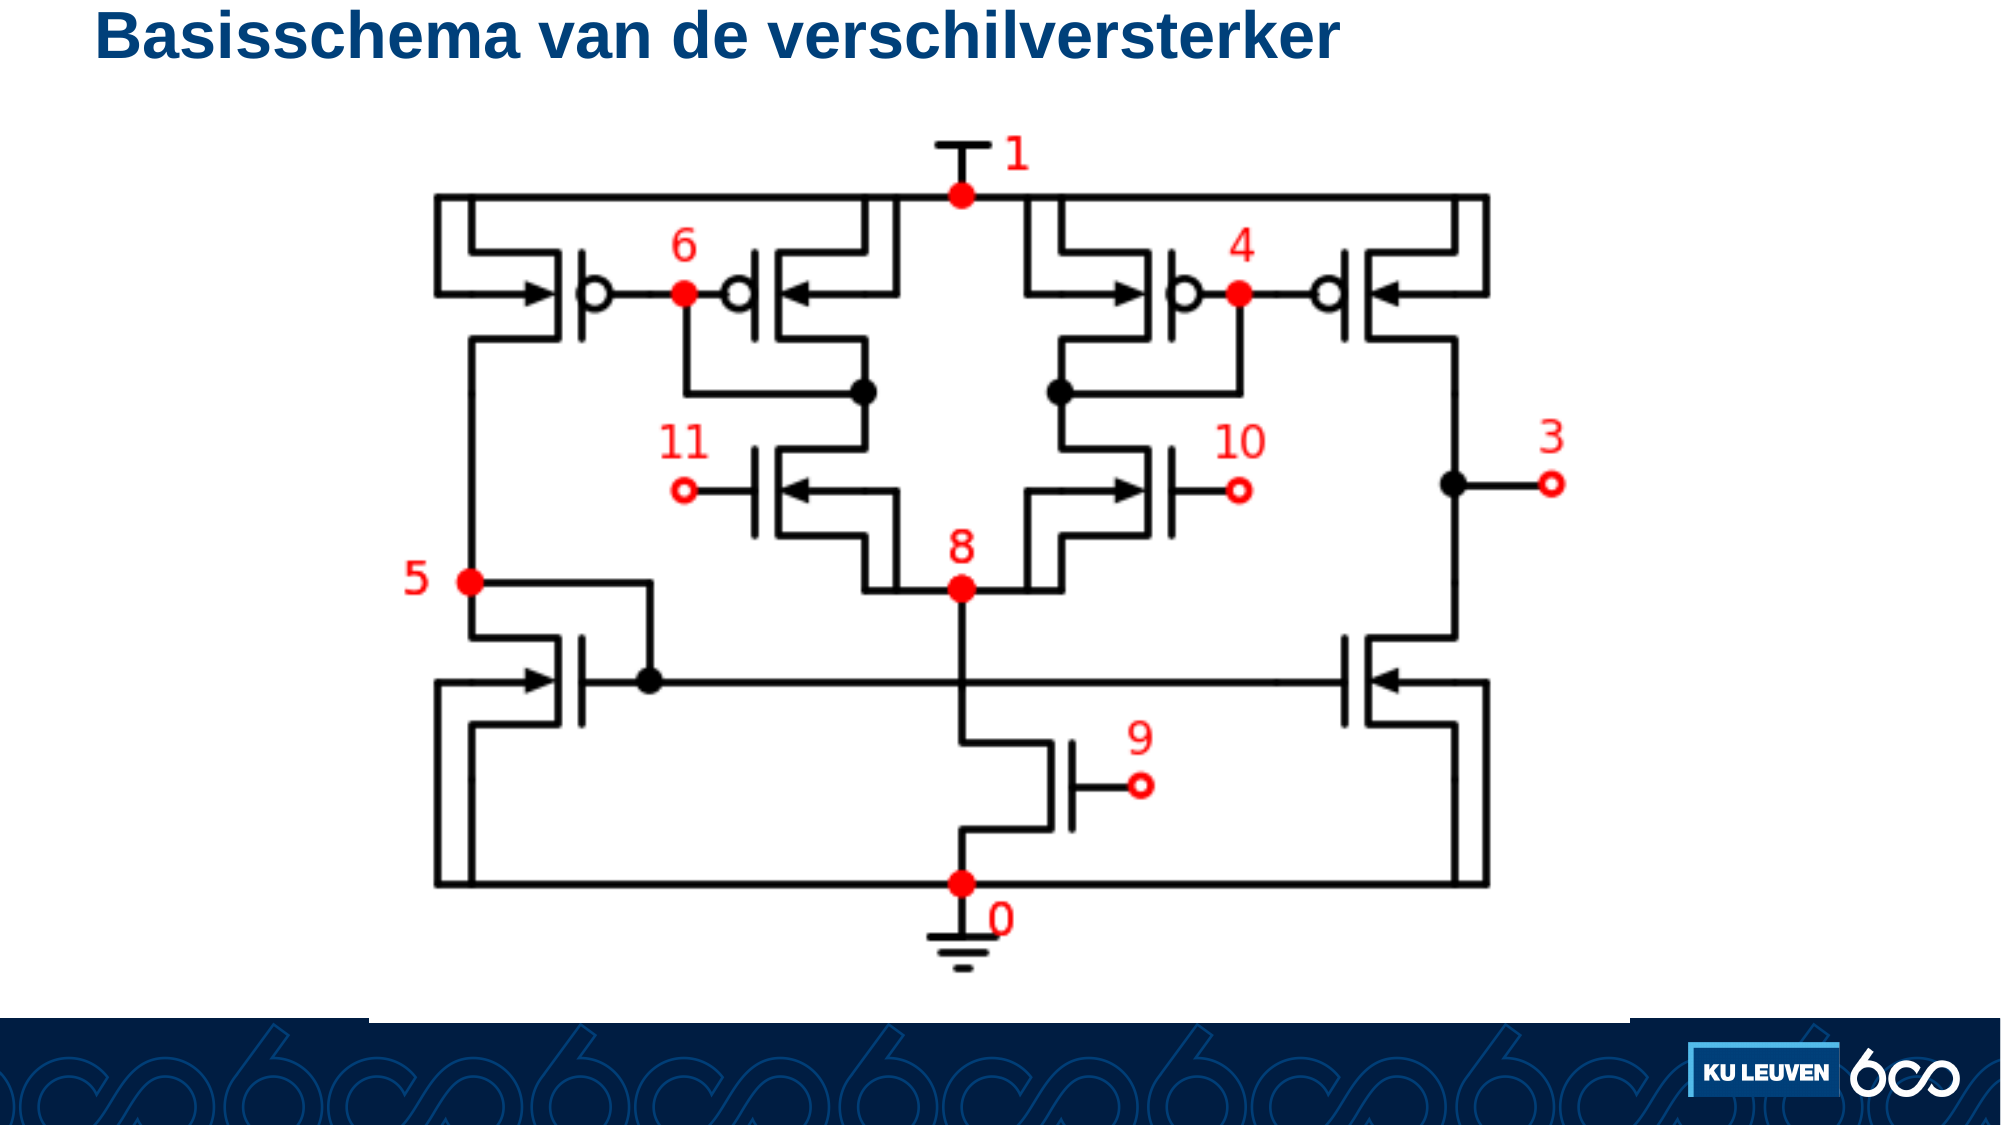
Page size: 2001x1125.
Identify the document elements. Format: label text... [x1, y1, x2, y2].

picture [0, 92, 2001, 1125]
title Basisschema van de verschilversterker [94, 0, 1906, 108]
